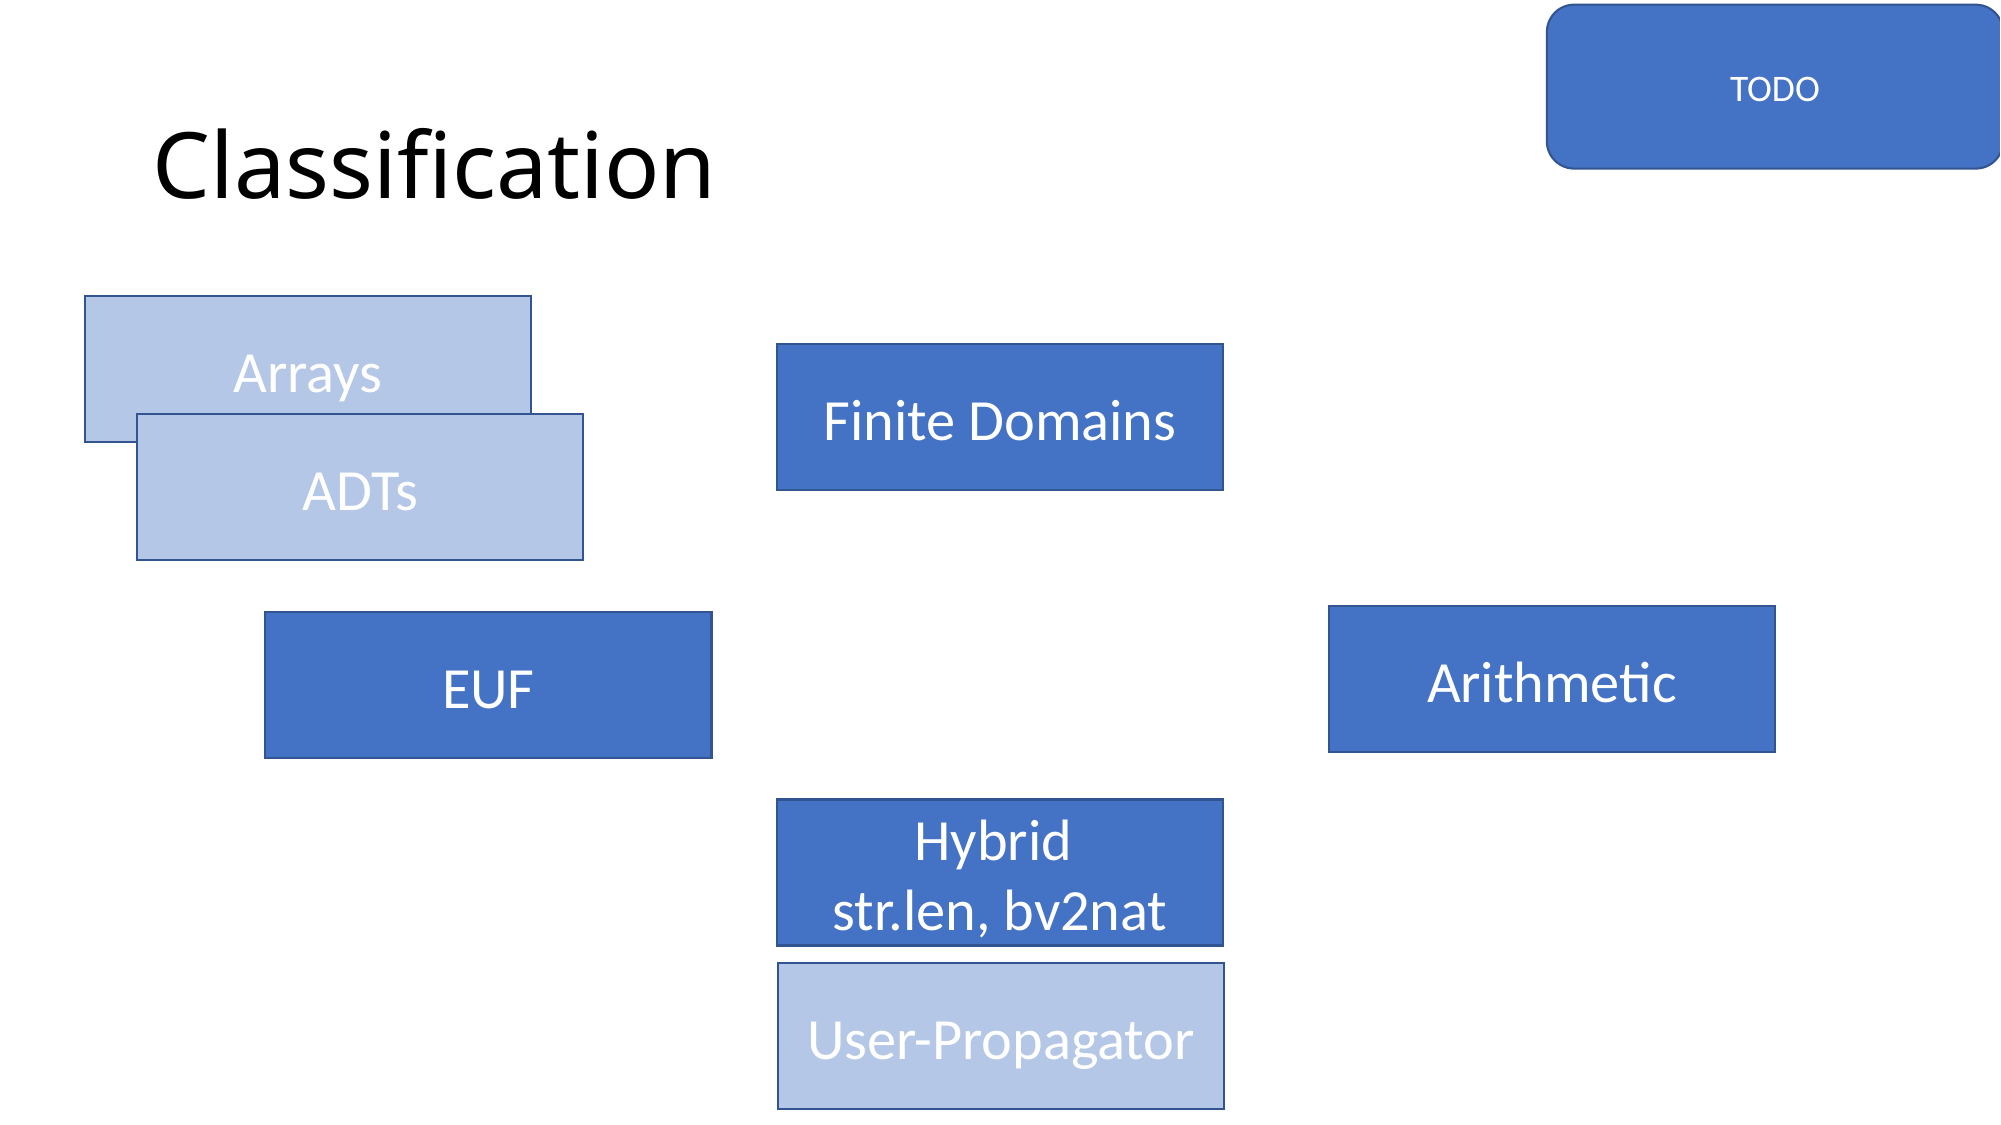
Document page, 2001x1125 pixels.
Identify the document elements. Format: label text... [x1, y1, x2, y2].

text_box ADTs [136, 413, 584, 561]
text_box Arithmetic [1328, 605, 1776, 753]
title Classification [137, 59, 1863, 278]
text_box User-Propagator [777, 962, 1225, 1110]
text_box Arrays [84, 295, 532, 443]
text_box TODO [1545, 3, 2000, 170]
text_box Hybrid str.len, bv2nat [776, 798, 1224, 947]
text_box Finite Domains [776, 343, 1224, 491]
text_box EUF [264, 611, 713, 759]
